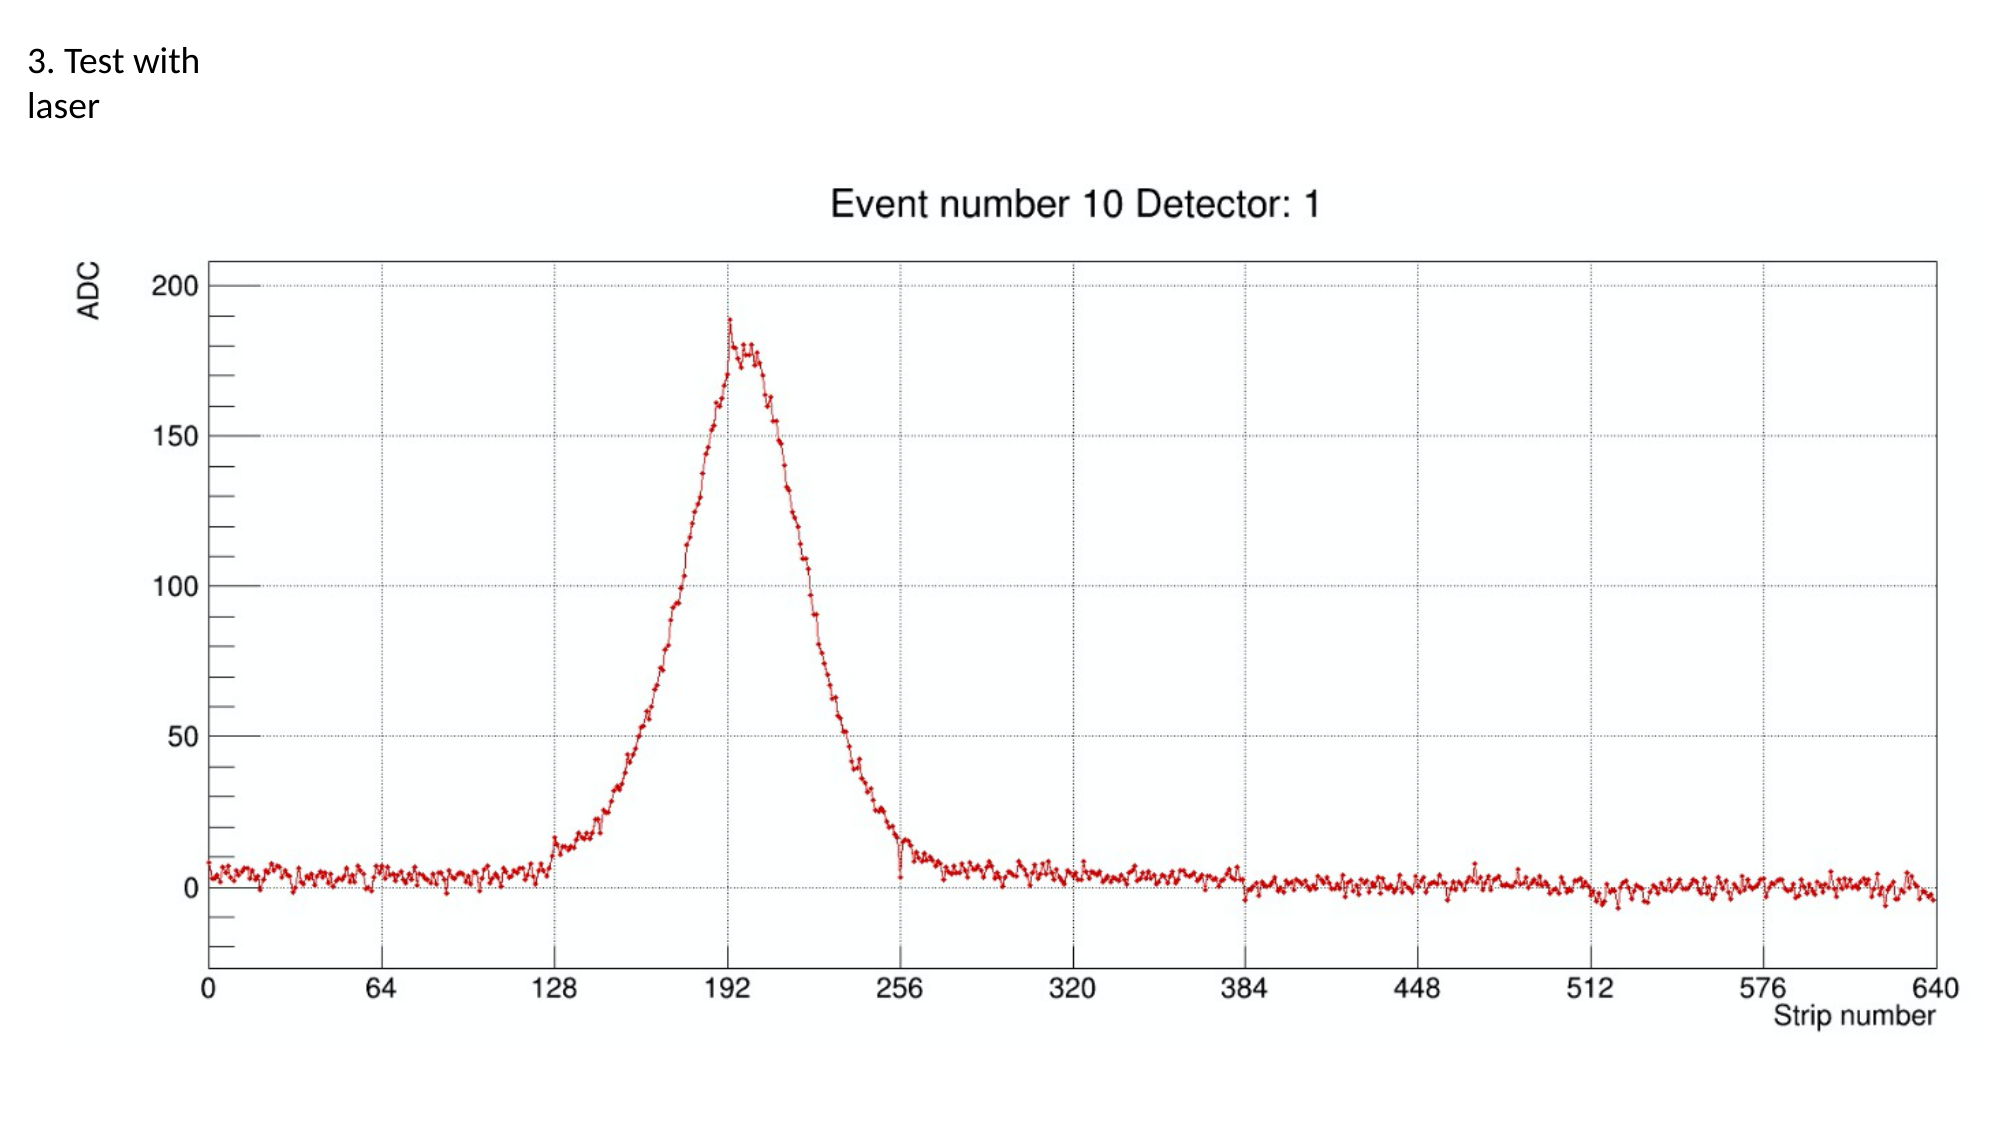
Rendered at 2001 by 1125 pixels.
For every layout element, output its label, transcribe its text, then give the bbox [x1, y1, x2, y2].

picture [57, 184, 1985, 1048]
text_box 3. Test with laser [12, 28, 259, 134]
